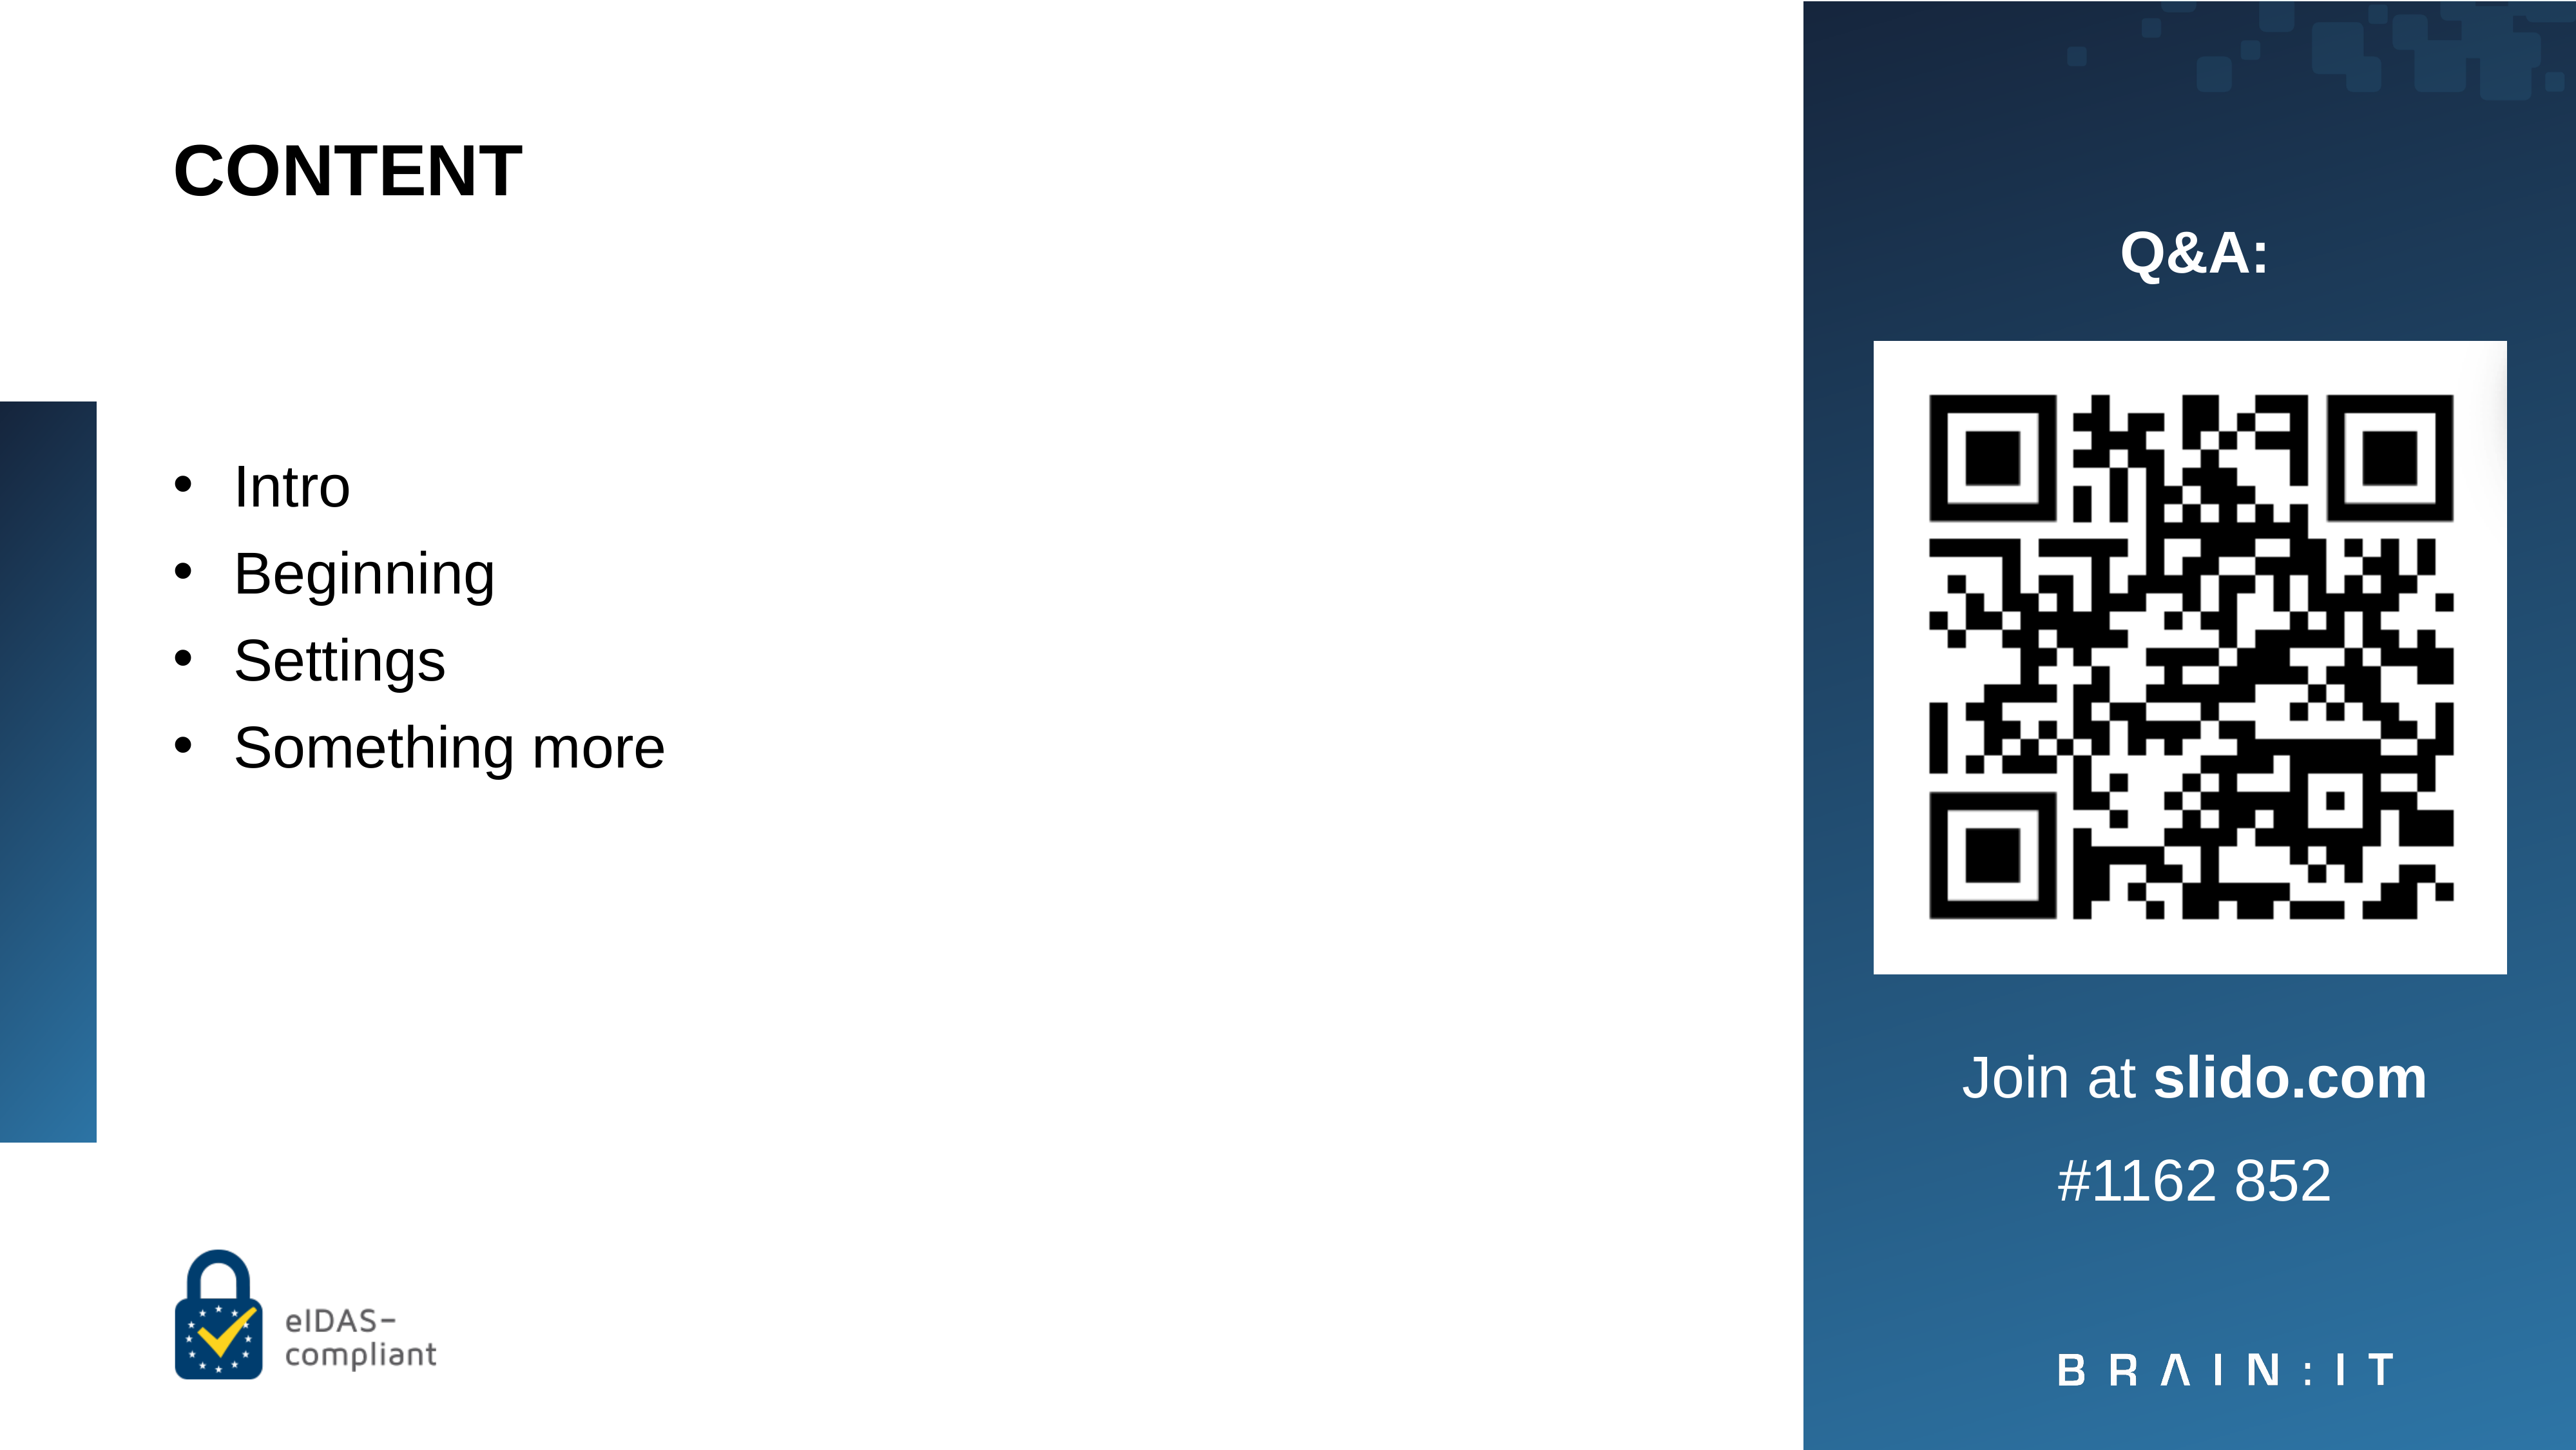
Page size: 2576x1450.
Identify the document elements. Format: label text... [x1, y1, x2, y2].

picture [0, 401, 97, 1143]
picture [150, 1241, 463, 1386]
picture [1803, 0, 2576, 1450]
text_box Intro Beginning Settings Something more [168, 443, 1568, 785]
text_box Content [168, 118, 1758, 215]
